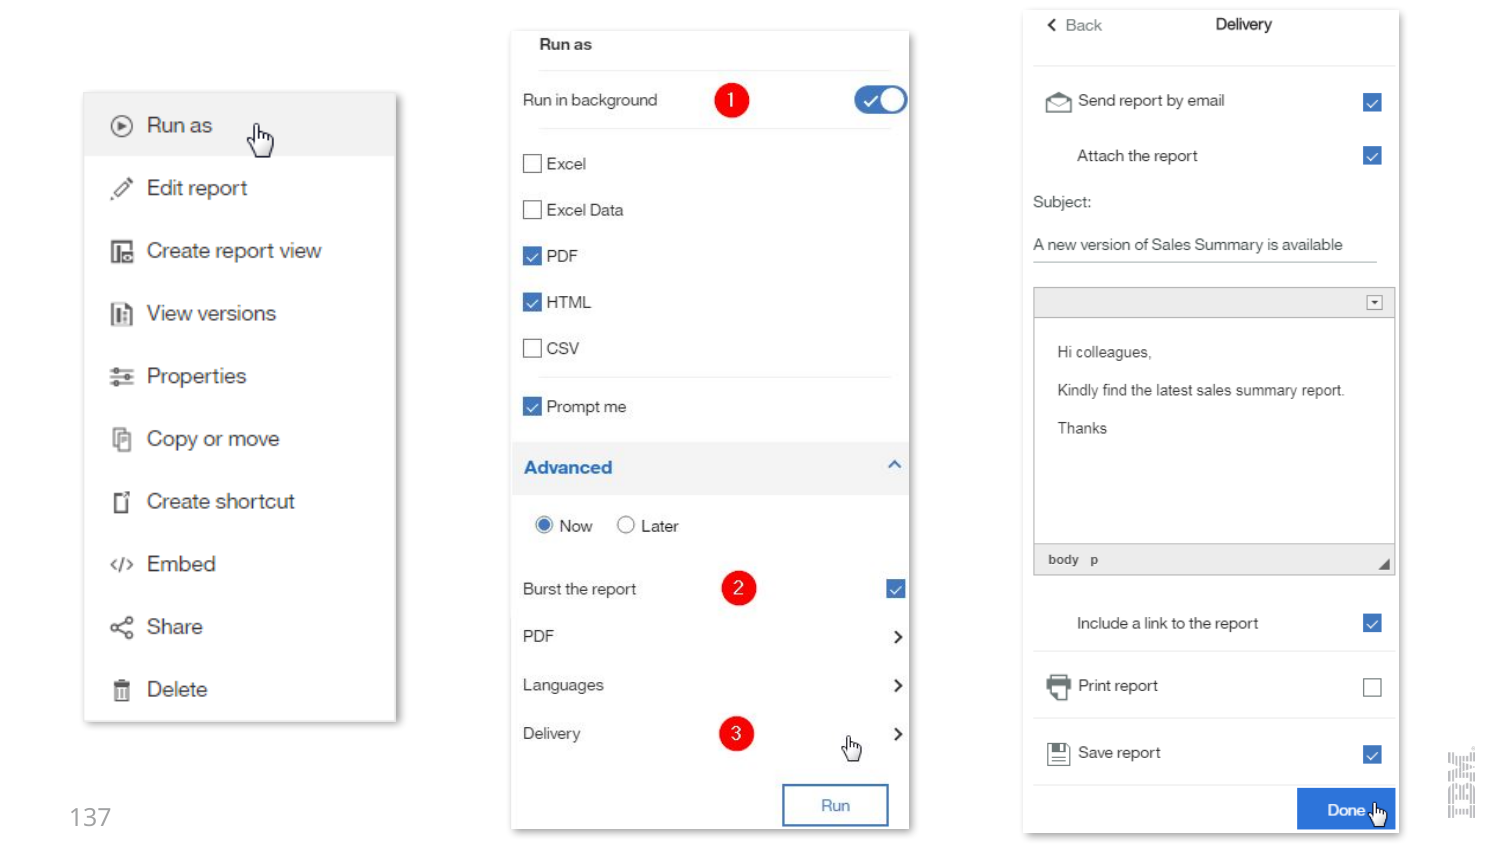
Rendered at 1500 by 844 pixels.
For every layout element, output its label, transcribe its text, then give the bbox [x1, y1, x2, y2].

picture [1448, 746, 1475, 818]
picture [82, 92, 396, 722]
picture [1022, 10, 1399, 834]
picture [509, 31, 909, 830]
slide_number 137 [53, 802, 403, 831]
